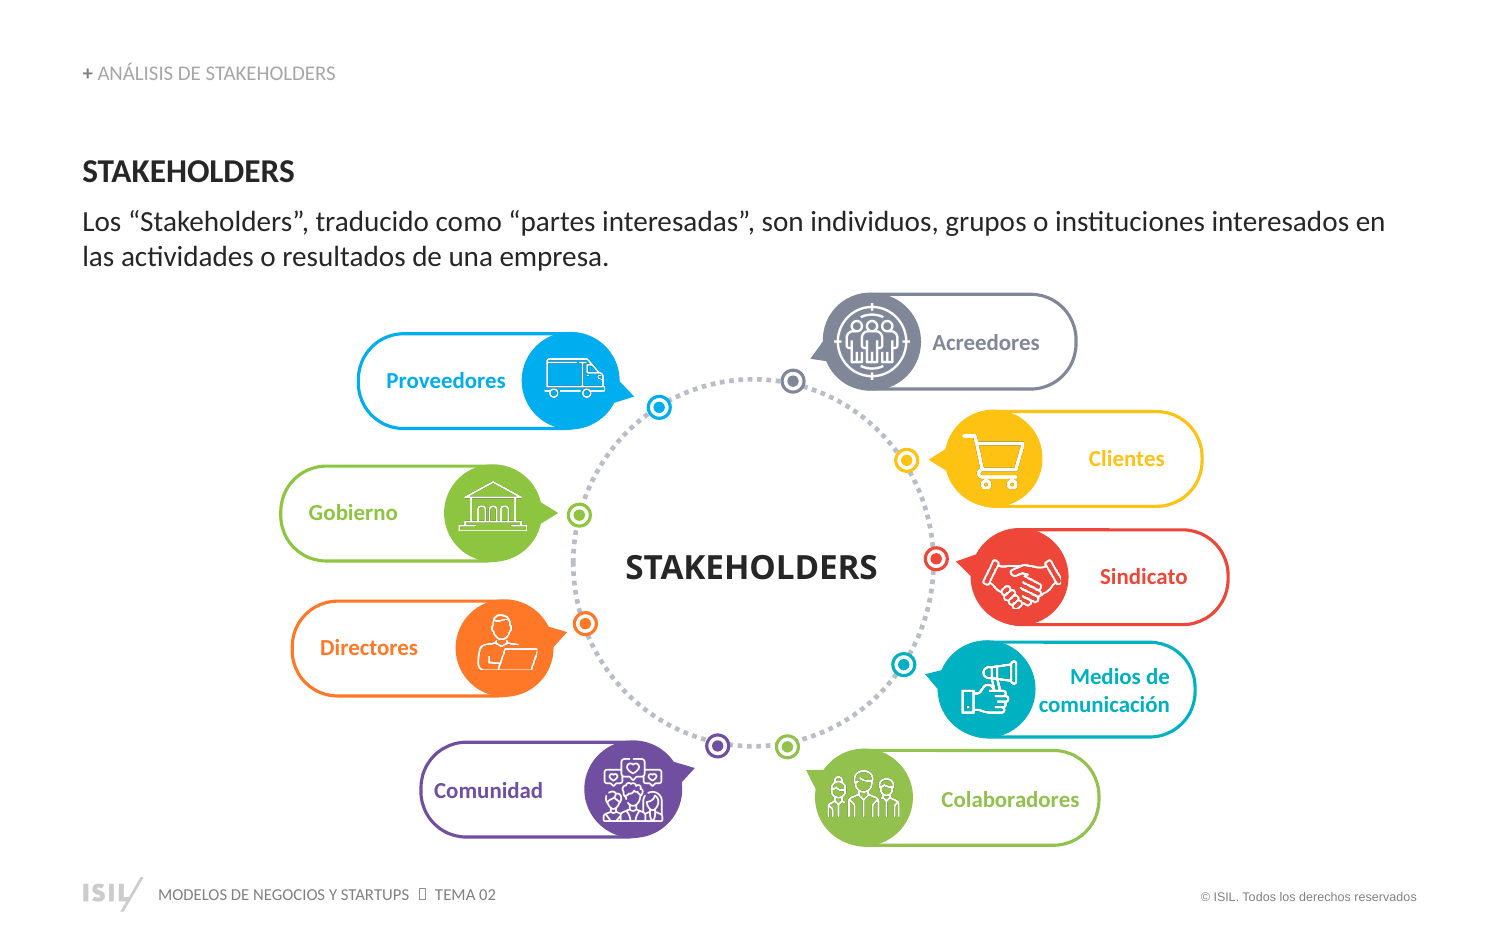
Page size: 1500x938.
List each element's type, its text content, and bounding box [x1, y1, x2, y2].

text_box + ANÁLISIS DE STAKEHOLDERS [82, 61, 721, 85]
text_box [280, 292, 1229, 847]
text_box STAKEHOLDERS Los “Stakeholders”, traducido como “partes interesadas”, son individuos, grupos o instituciones interesados en las actividades o resultados de una empresa. [80, 149, 1424, 273]
